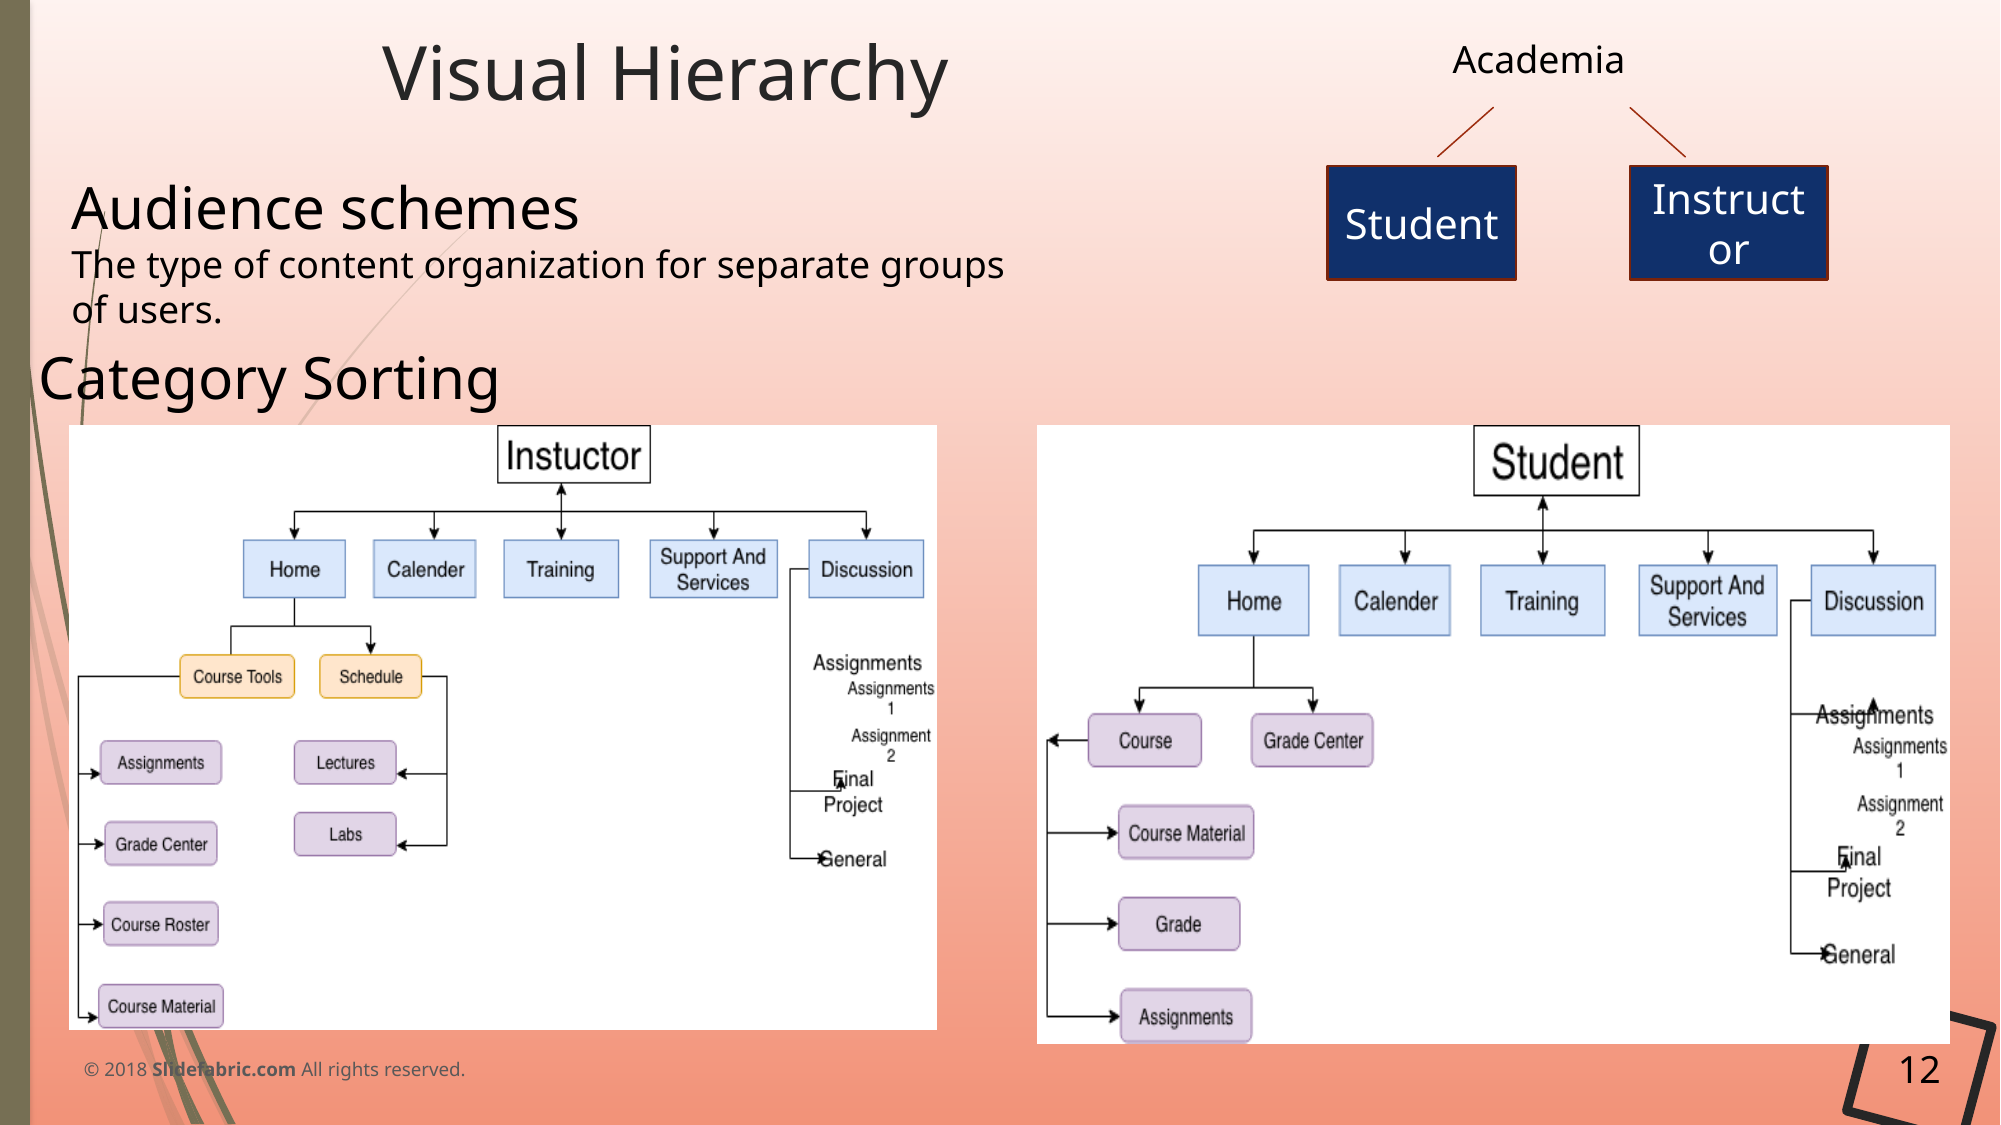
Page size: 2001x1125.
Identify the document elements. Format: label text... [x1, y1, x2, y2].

text_box Academia [1437, 28, 1666, 88]
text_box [1437, 107, 1494, 157]
picture [1037, 425, 1950, 1045]
text_box Visual Hierarchy [367, 18, 964, 123]
text_box Category Sorting [24, 334, 516, 419]
text_box Instructor [1629, 165, 1829, 281]
text_box Student [1326, 165, 1517, 281]
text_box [1629, 107, 1686, 157]
text_box Audience schemes The type of content organization for separate groups of users. [56, 163, 1057, 339]
picture [69, 425, 937, 1031]
